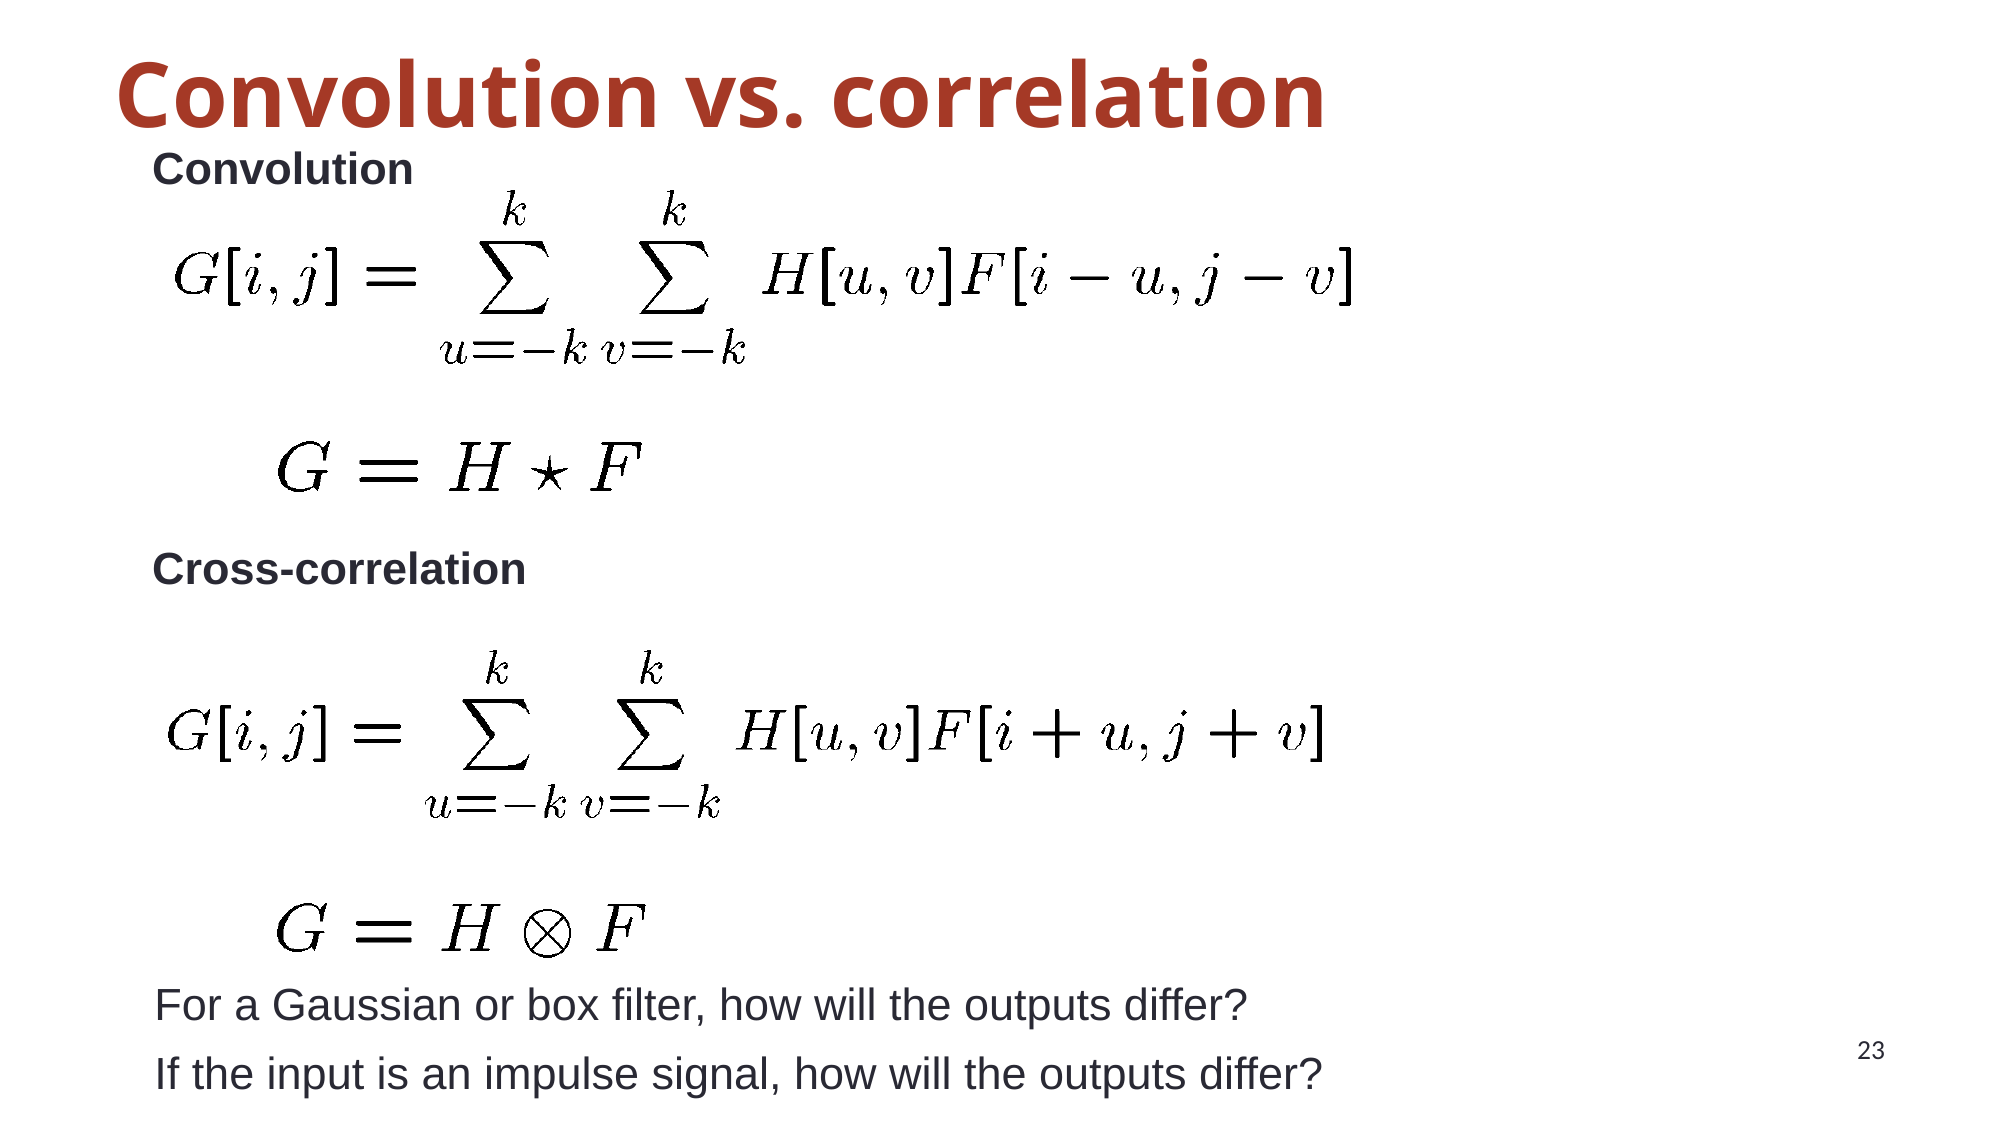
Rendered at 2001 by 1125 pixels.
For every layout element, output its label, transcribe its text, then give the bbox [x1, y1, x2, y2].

picture [166, 648, 1324, 820]
slide_number 23 [1858, 1024, 1900, 1103]
text_box Convolution [137, 131, 627, 201]
picture [274, 440, 643, 494]
text_box For a Gaussian or box filter, how will the outputs differ? If the input is an impulse signal, how will the outputs differ? [139, 968, 1858, 1107]
picture [173, 188, 1353, 365]
picture [274, 900, 648, 959]
text_box Cross-correlation [137, 532, 627, 602]
title Convolution vs. correlation [99, 32, 1900, 150]
